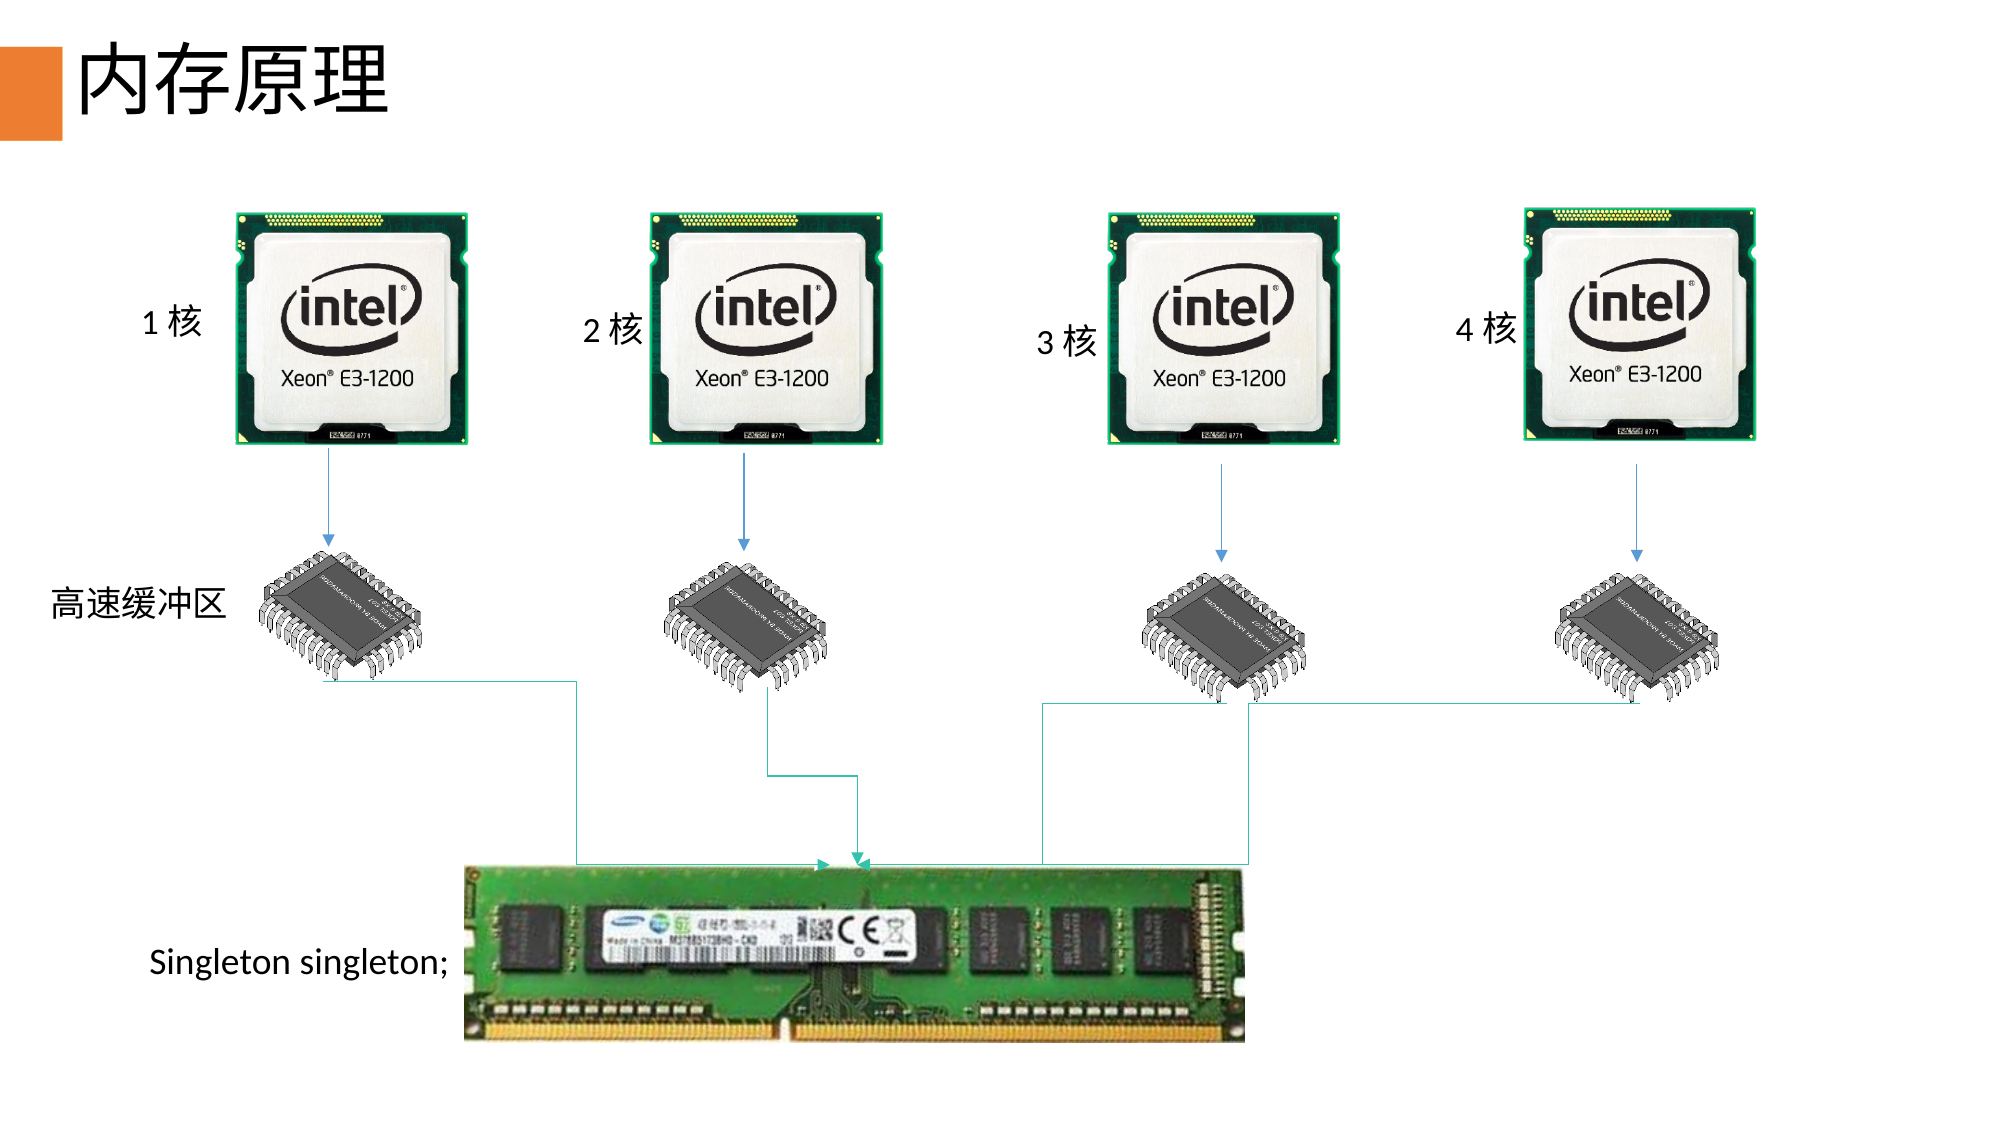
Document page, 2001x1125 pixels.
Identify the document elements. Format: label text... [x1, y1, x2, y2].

picture [1555, 573, 1719, 704]
picture [669, 562, 827, 693]
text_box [1168, 393, 1330, 1125]
text_box 3核 [1021, 311, 1099, 369]
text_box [961, 599, 1123, 970]
picture [1099, 204, 1350, 453]
text_box Singleton singleton; [126, 929, 464, 990]
picture [227, 204, 478, 453]
picture [464, 864, 1165, 1043]
text_box 4核 [1440, 299, 1515, 357]
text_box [484, 519, 669, 1027]
picture [1142, 573, 1165, 704]
picture [641, 204, 892, 453]
text_box 高速缓冲区 [35, 573, 258, 632]
text_box 2核 [567, 299, 641, 357]
picture [258, 551, 422, 682]
text_box 1核 [126, 291, 227, 350]
title 内存原理 [59, 34, 1935, 131]
picture [1515, 199, 1766, 449]
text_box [723, 730, 902, 822]
